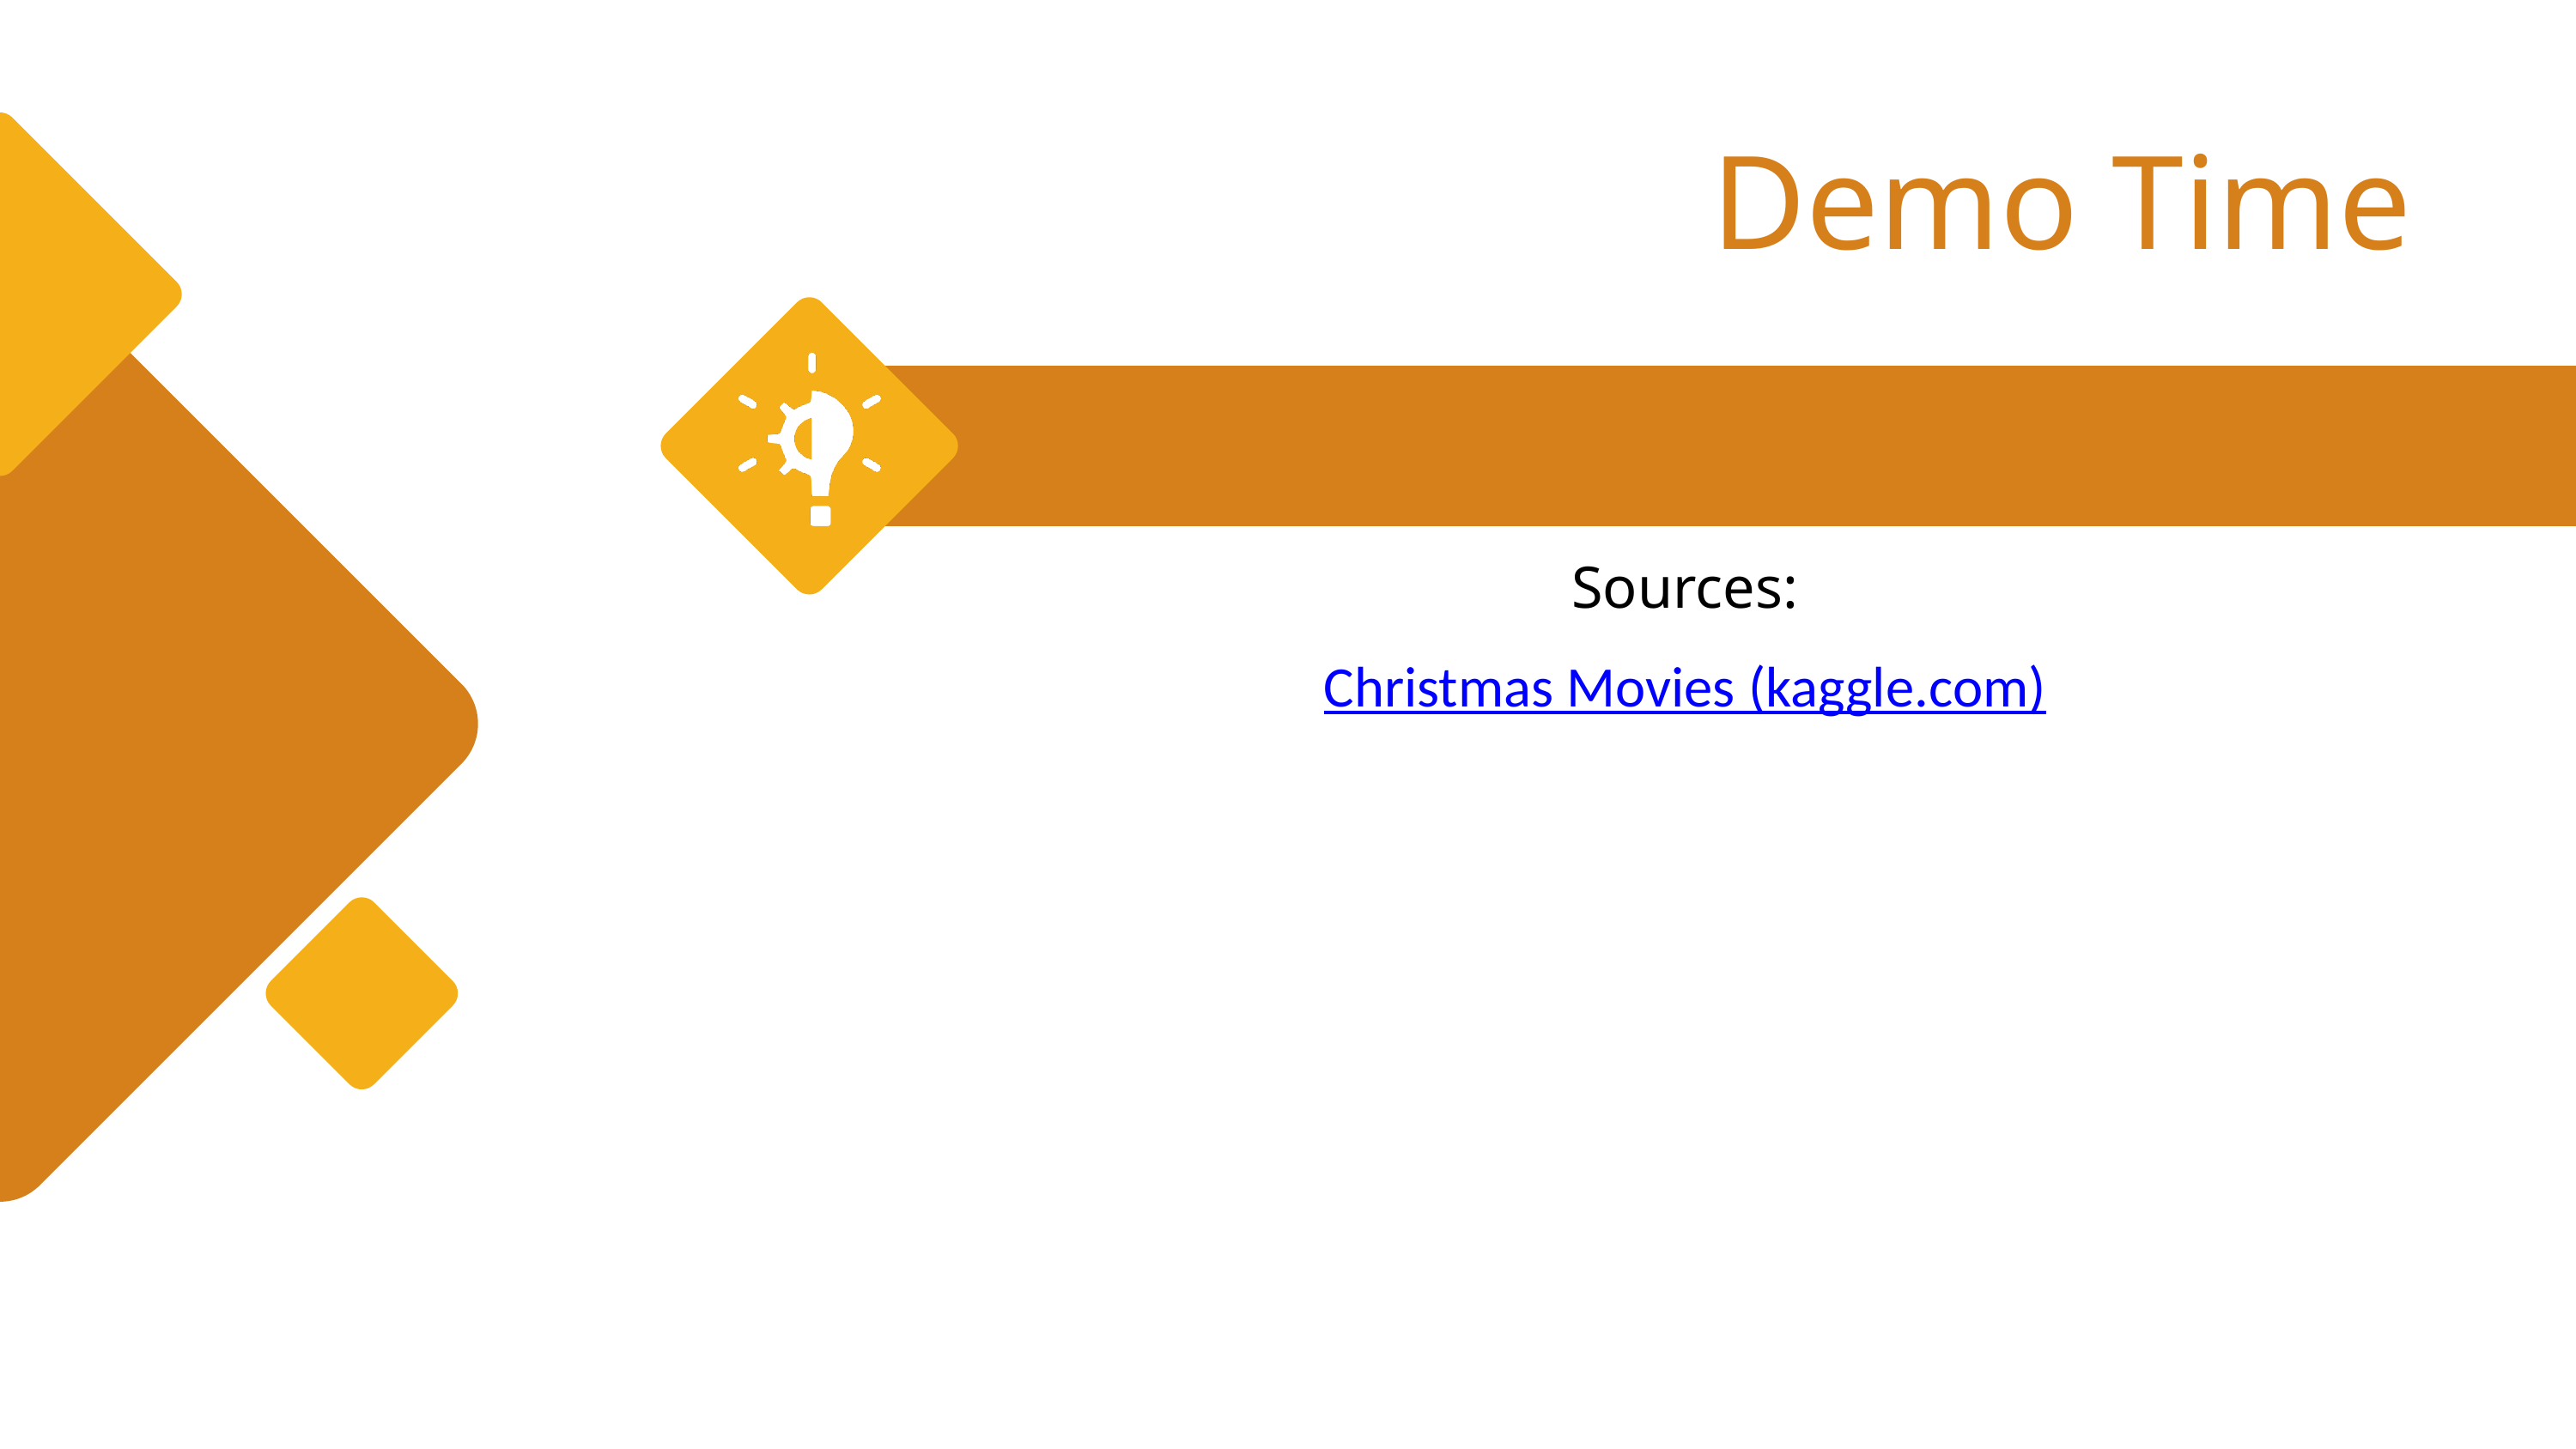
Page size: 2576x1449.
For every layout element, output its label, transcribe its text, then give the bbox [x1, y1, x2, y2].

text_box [969, 365, 2576, 527]
text_box Sources: Christmas Movies (kaggle.com) [992, 571, 2379, 817]
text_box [0, 221, 502, 1226]
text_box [258, 889, 465, 1097]
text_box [653, 289, 966, 603]
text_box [0, 105, 190, 484]
text_box Demo Time [501, 94, 2412, 276]
